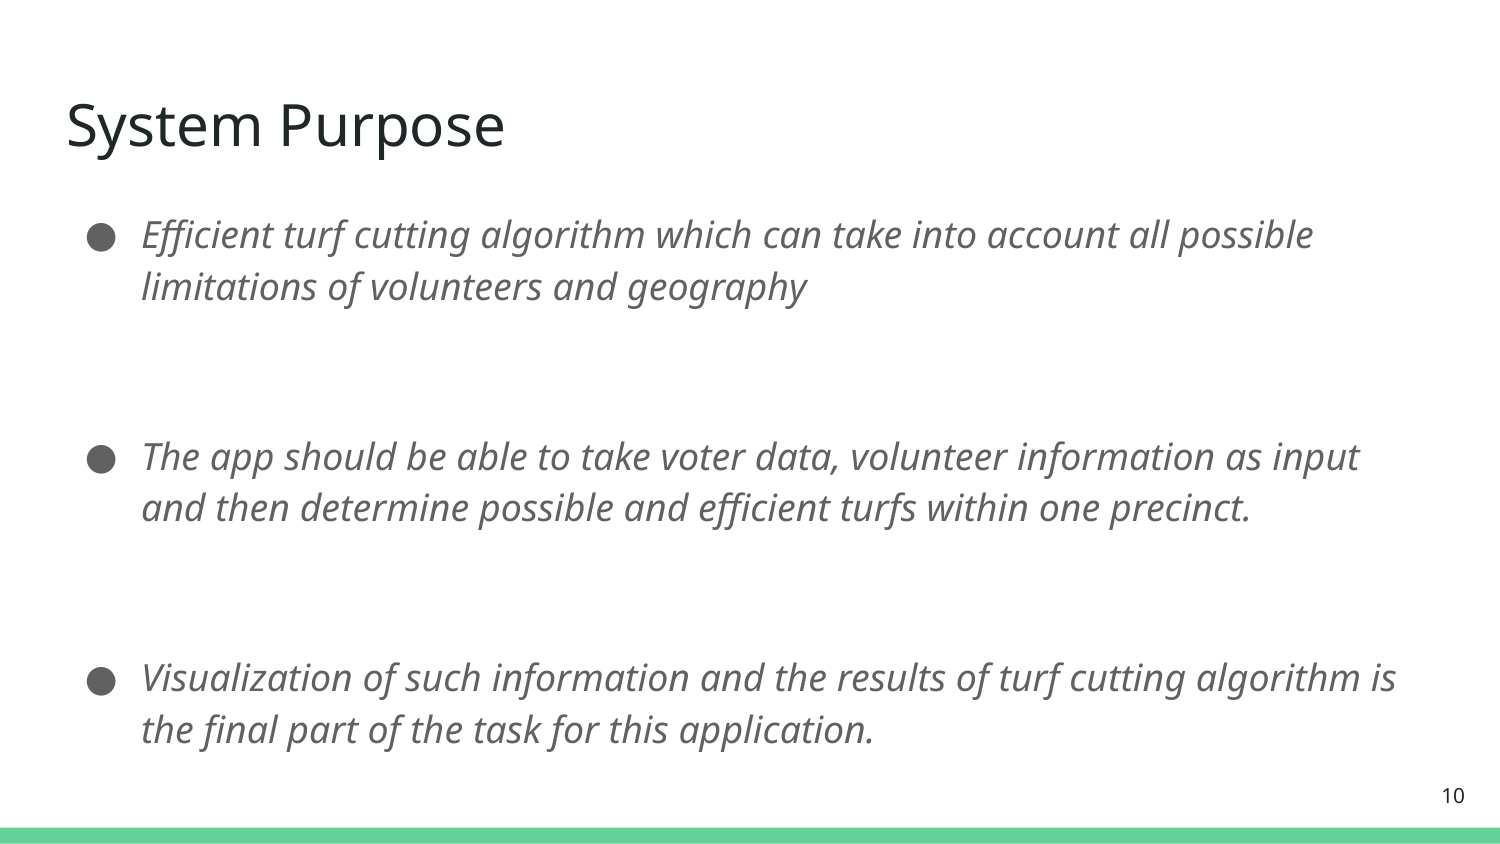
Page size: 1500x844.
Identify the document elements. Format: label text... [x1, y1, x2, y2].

title System Purpose [51, 72, 1449, 167]
list Efficient turf cutting algorithm which can take into account all possible limitations of volunteers and geography The app should be able to take voter data, volunteer information as input and then determine possible and efficient turfs within one precinct. Visualization of such information and the results of turf cutting algorithm is the final part of the task for this application. [51, 189, 1449, 750]
slide_number ‹#› [1389, 764, 1480, 830]
